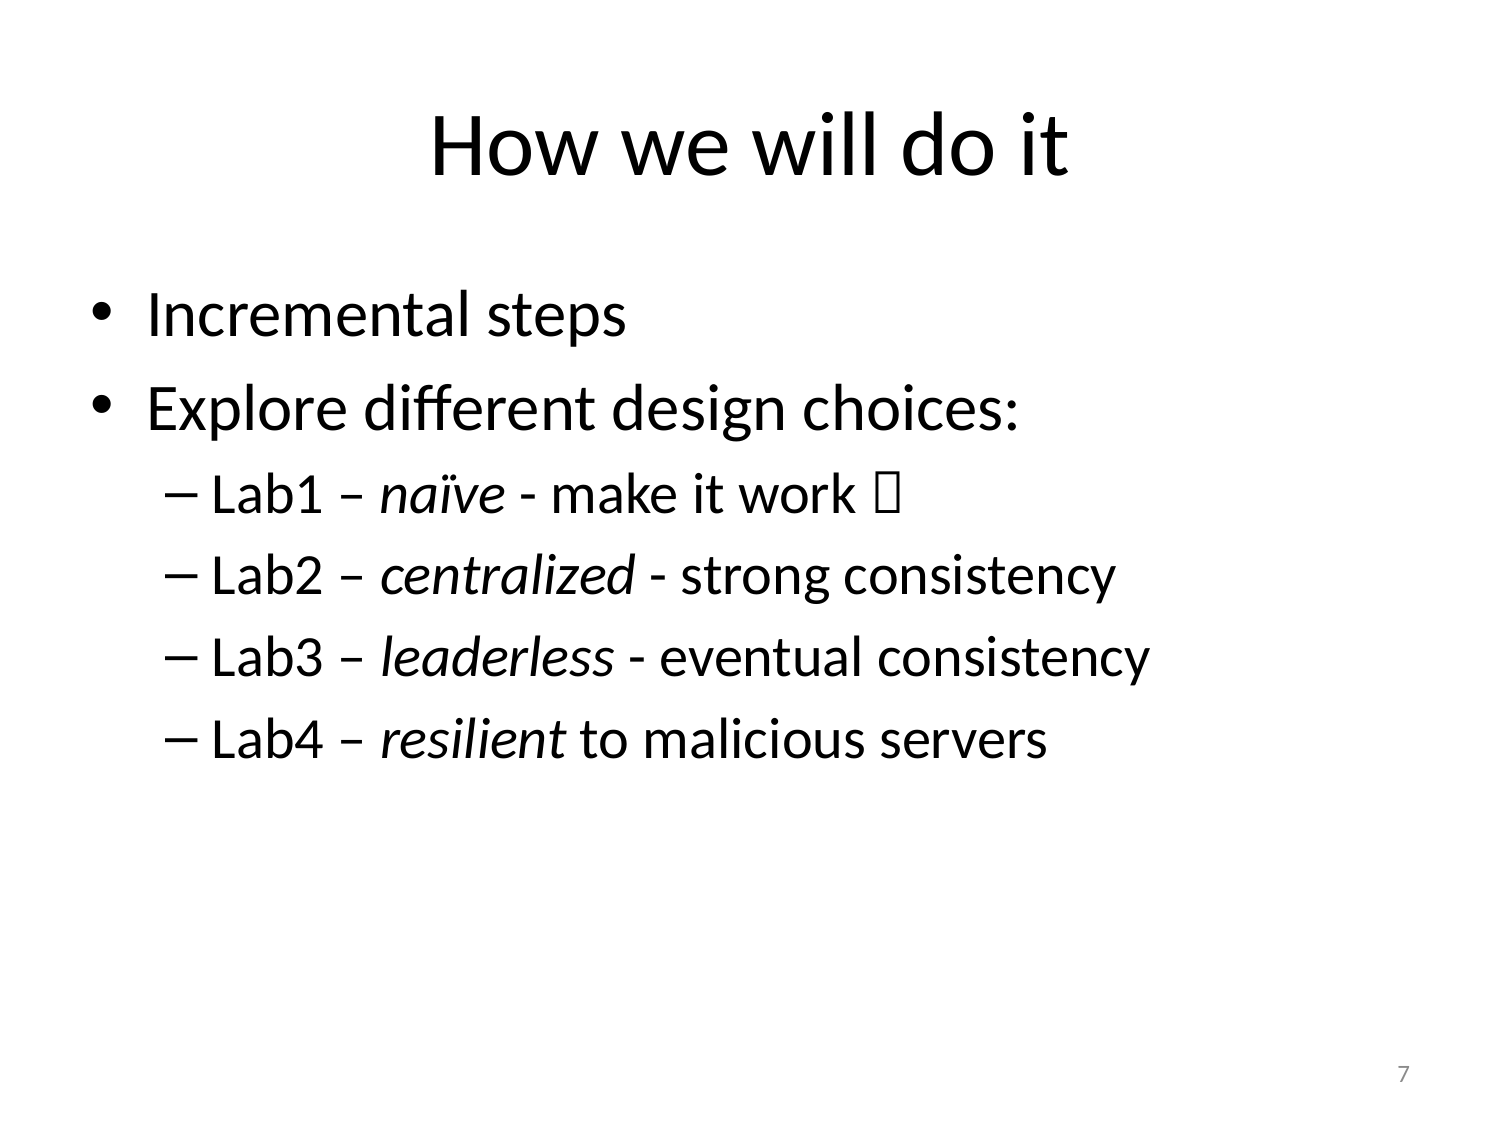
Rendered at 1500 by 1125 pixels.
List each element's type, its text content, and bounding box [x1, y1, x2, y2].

title How we will do it [75, 45, 1425, 233]
list Incremental steps Explore different design choices: Lab1 – naïve - make it work  Lab2 – centralized - strong consistency Lab3 – leaderless - eventual consistency Lab4 – resilient to malicious servers [75, 262, 1425, 1005]
slide_number 7 [1074, 1042, 1425, 1103]
